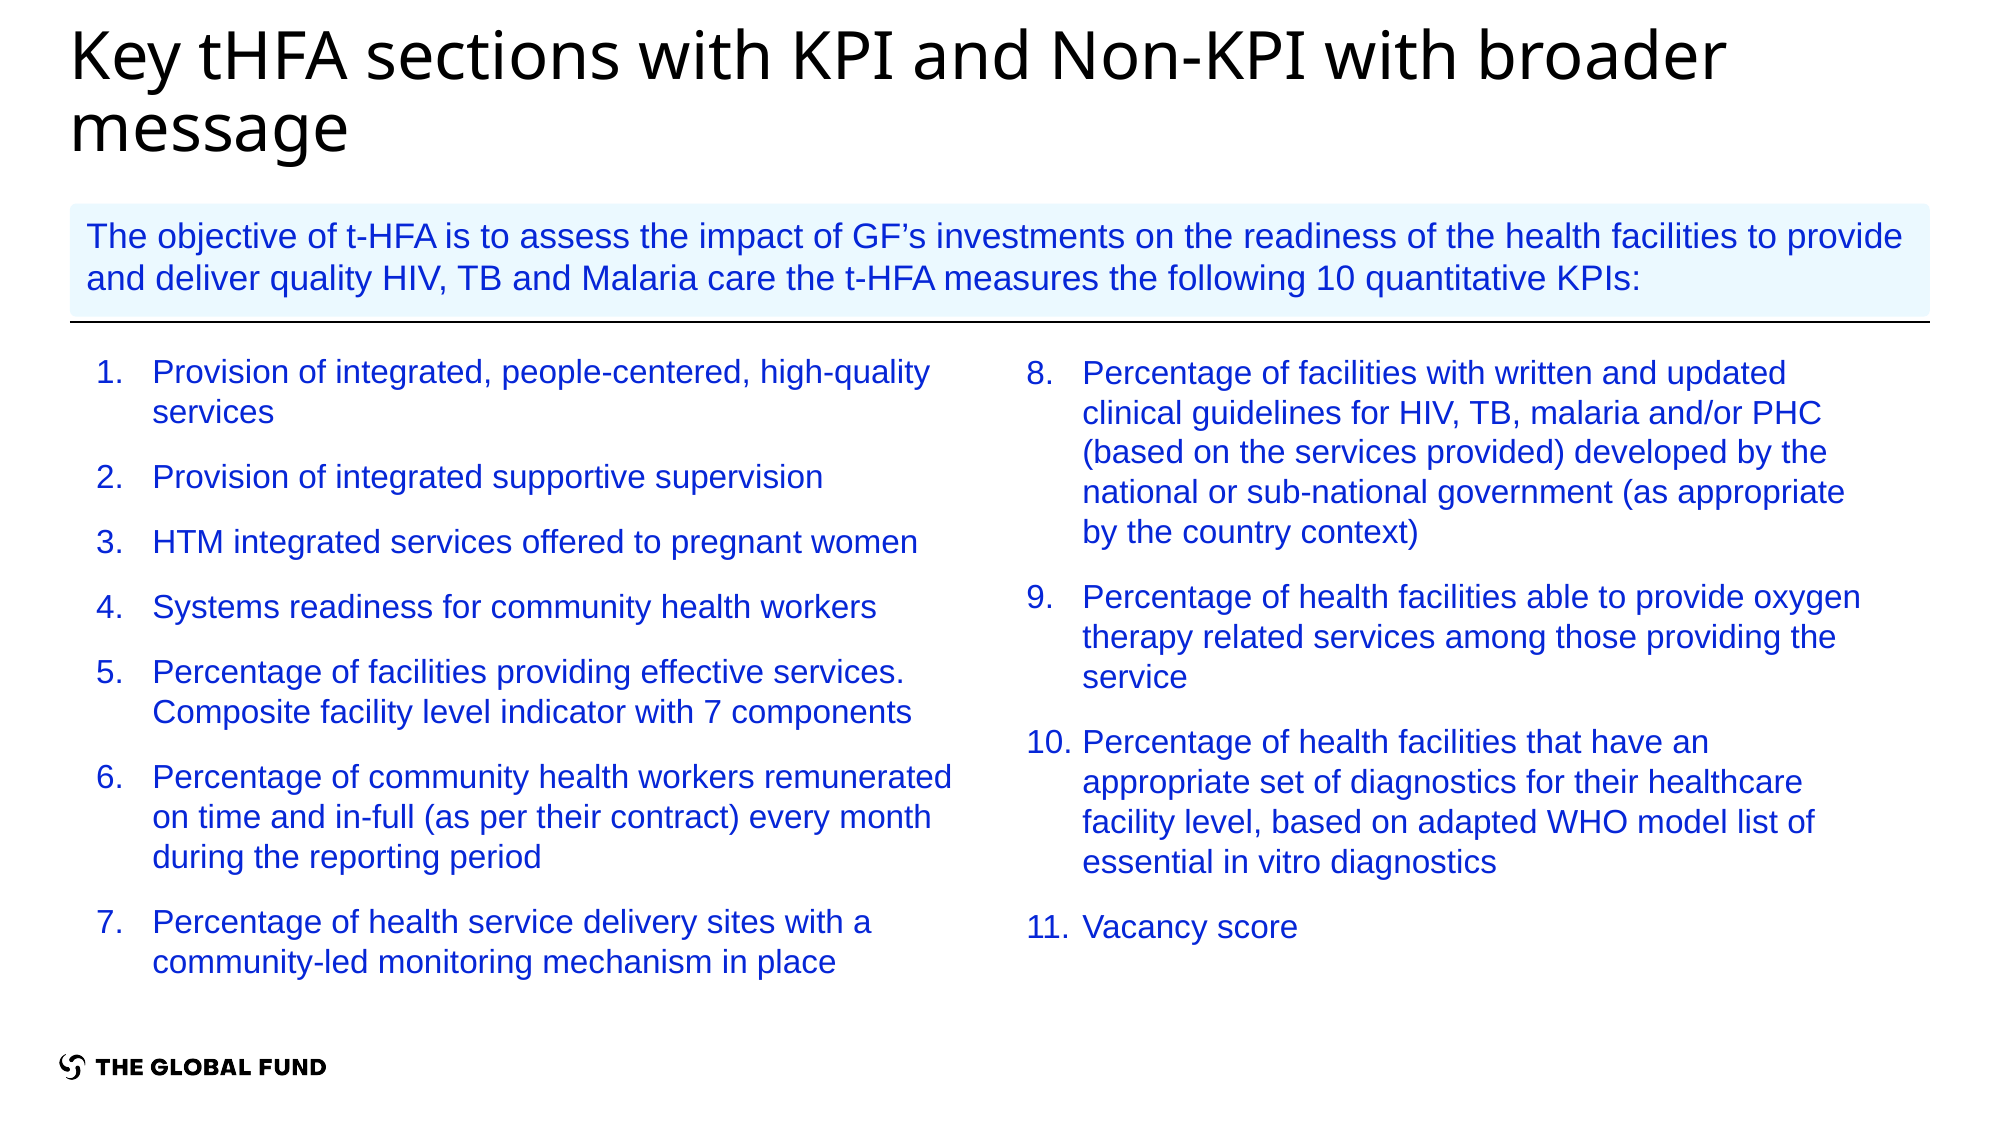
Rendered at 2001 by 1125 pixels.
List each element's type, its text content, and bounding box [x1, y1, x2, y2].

text_box The objective of t-HFA is to assess the impact of GF’s investments on the readiness of the health facilities to provide and deliver quality HIV, TB and Malaria care the t-HFA measures the following 10 quantitative KPIs: [68, 202, 1931, 318]
title Key tHFA sections with KPI and Non-KPI with broader message [69, 21, 2000, 142]
text_box Percentage of facilities with written and updated clinical guidelines for HIV, TB, malaria and/or PHC (based on the services provided) developed by the national or sub-national government (as appropriate by the country context) Percentage of health facilities able to provide oxygen therapy related services among those providing the service Percentage of health facilities that have an appropriate set of diagnostics for their healthcare facility level, based on adapted WHO model list of essential in vitro diagnostics Vacancy score [998, 330, 1916, 1063]
picture [59, 1054, 326, 1080]
text_box Provision of integrated, people-centered, high-quality services Provision of integrated supportive supervision HTM integrated services offered to pregnant women Systems readiness for community health workers Percentage of facilities providing effective services. Composite facility level indicator with 7 components Percentage of community health workers remunerated on time and in-full (as per their contract) every month during the reporting period Percentage of health service delivery sites with a community-led monitoring mechanism in place [68, 330, 986, 1040]
